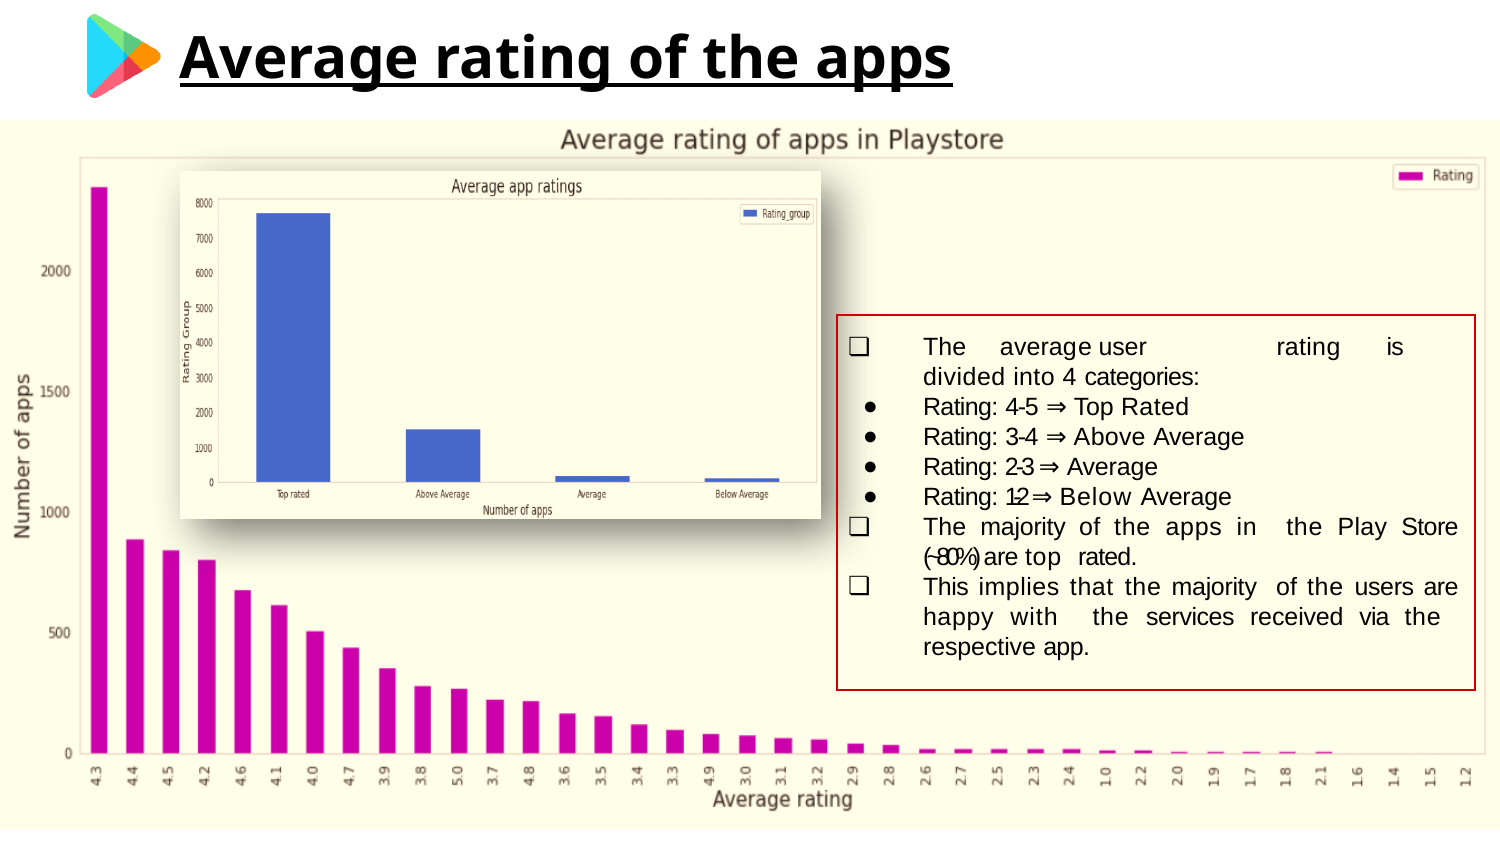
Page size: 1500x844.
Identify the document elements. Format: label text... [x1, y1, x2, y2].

text_box Average rating of the apps [164, 12, 1421, 120]
text_box [82, 14, 165, 98]
picture [0, 120, 1500, 829]
